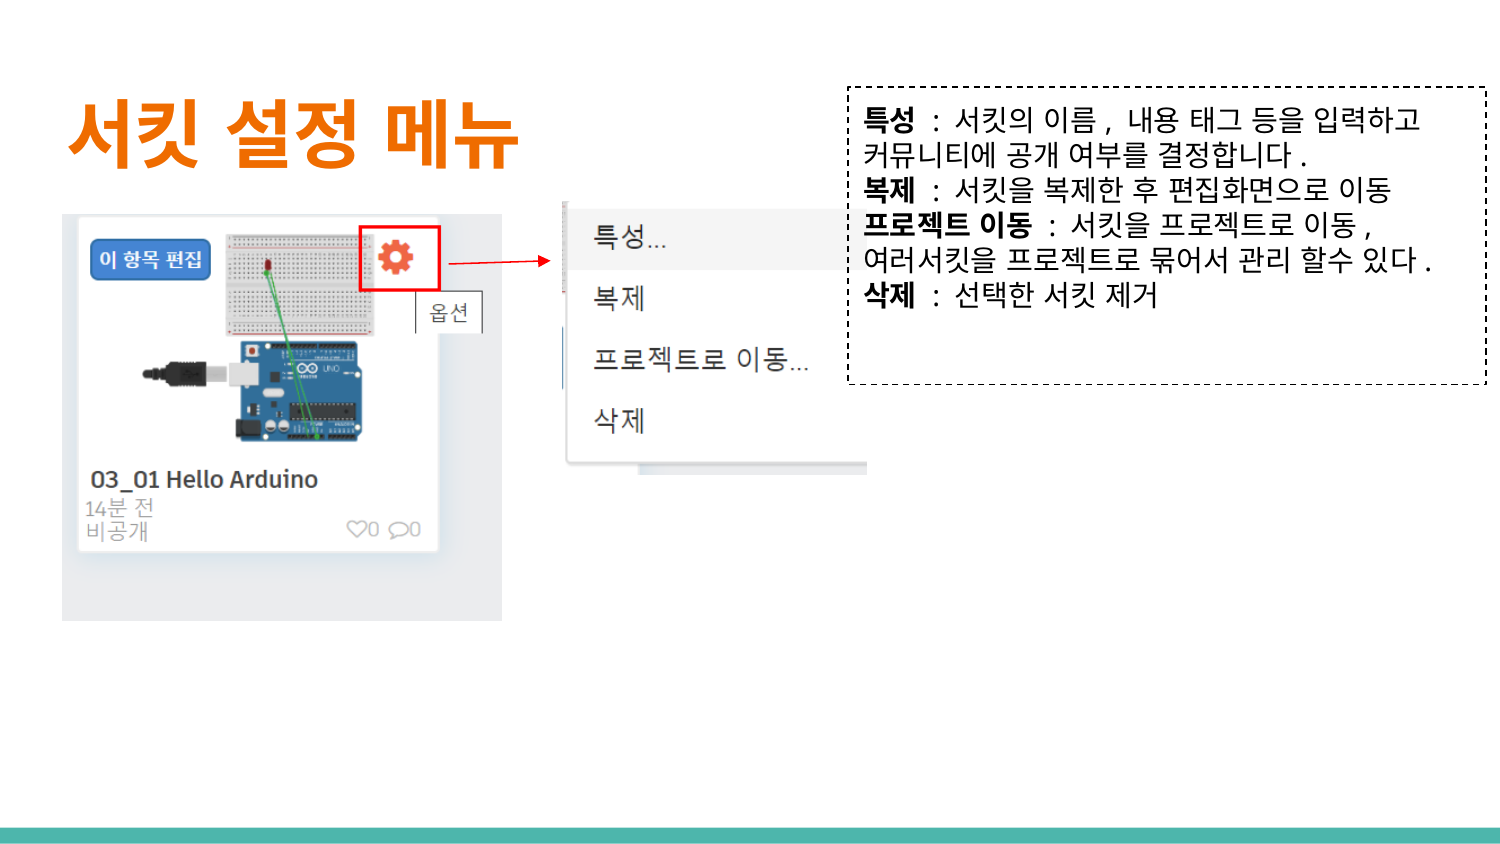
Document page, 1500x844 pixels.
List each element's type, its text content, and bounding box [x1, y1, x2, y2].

title 서킷 설정 메뉴 [51, 72, 1449, 189]
picture [562, 201, 867, 475]
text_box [448, 260, 551, 265]
text_box 특성 : 서킷의 이름, 내용 태그 등을 입력하고 커뮤니티에 공개 여부를 결정합니다. 복제 : 서킷을 복제한 후 편집화면으로 이동 프로젝트 이동 : 서킷을 프로젝트로 이동, 여러서킷을 프로젝트로 묶어서 관리 할수 있다. 삭제 : 선택한 서킷 제거 [848, 87, 1487, 385]
picture [62, 213, 502, 621]
